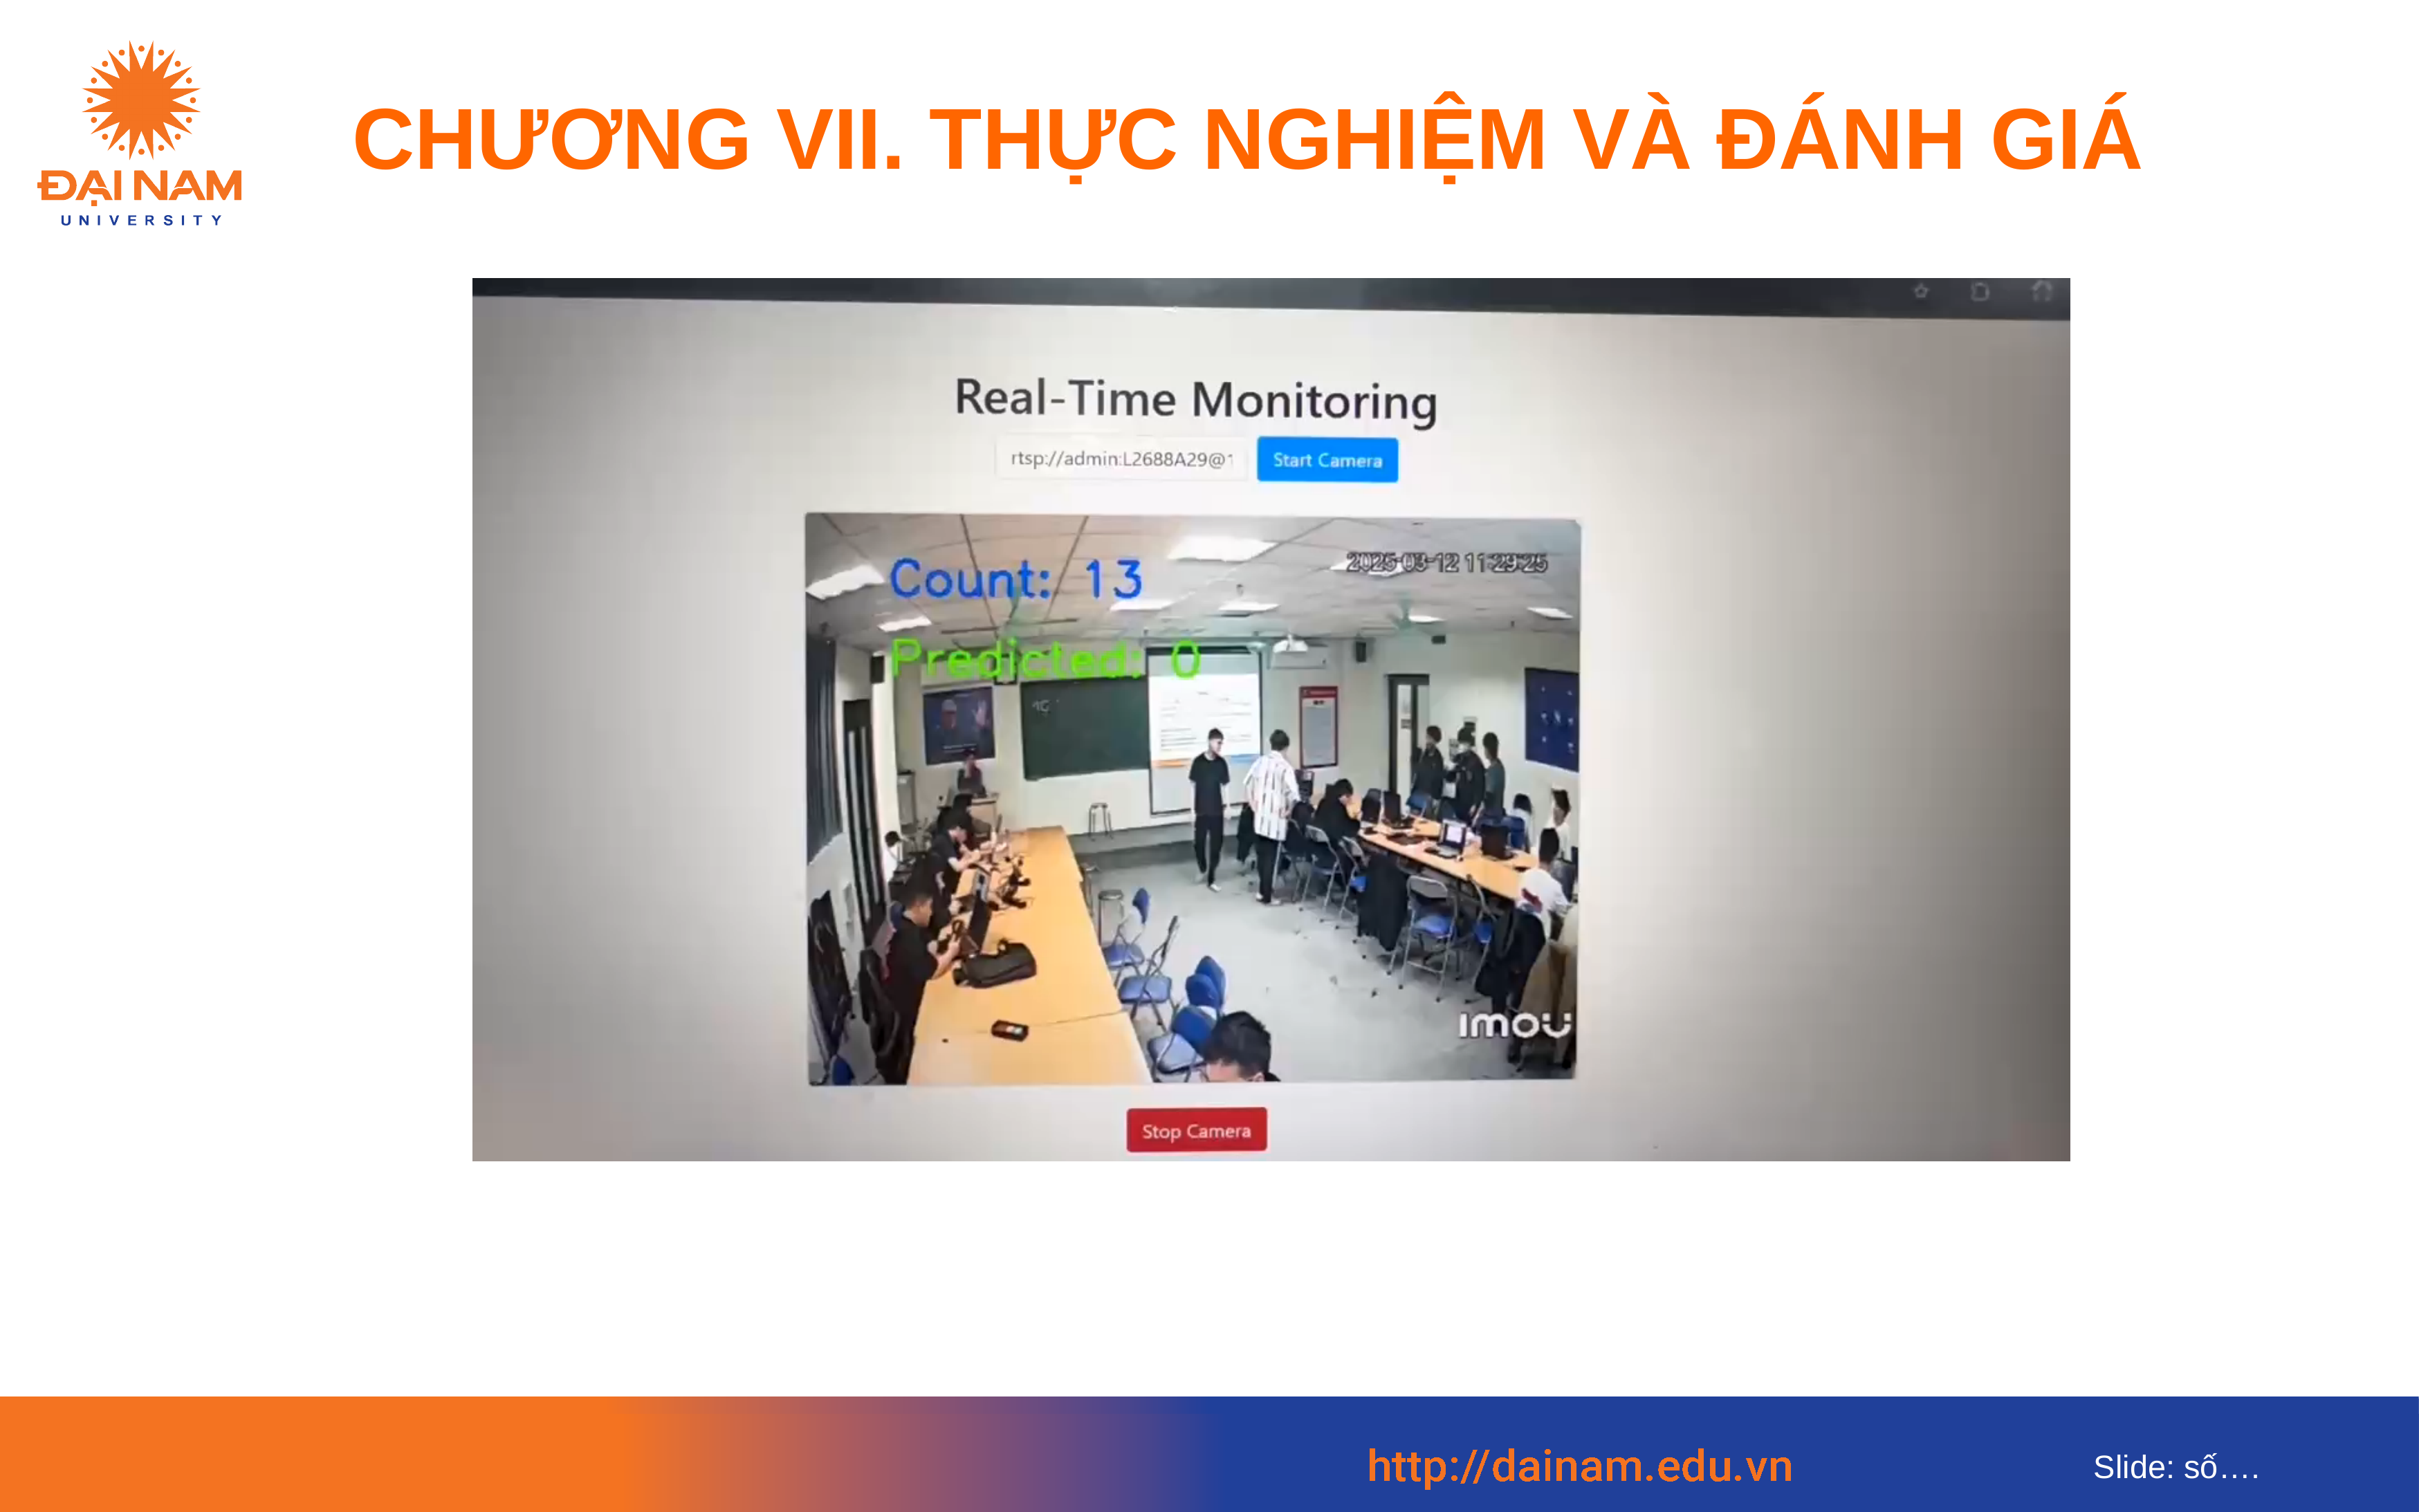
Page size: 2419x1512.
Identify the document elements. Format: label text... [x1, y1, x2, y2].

picture [37, 40, 241, 225]
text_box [472, 277, 2071, 1162]
picture [0, 1396, 2419, 1512]
text_box CHƯƠNG VII. THỰC NGHIỆM VÀ ĐÁNH GIÁ [342, 77, 2201, 192]
